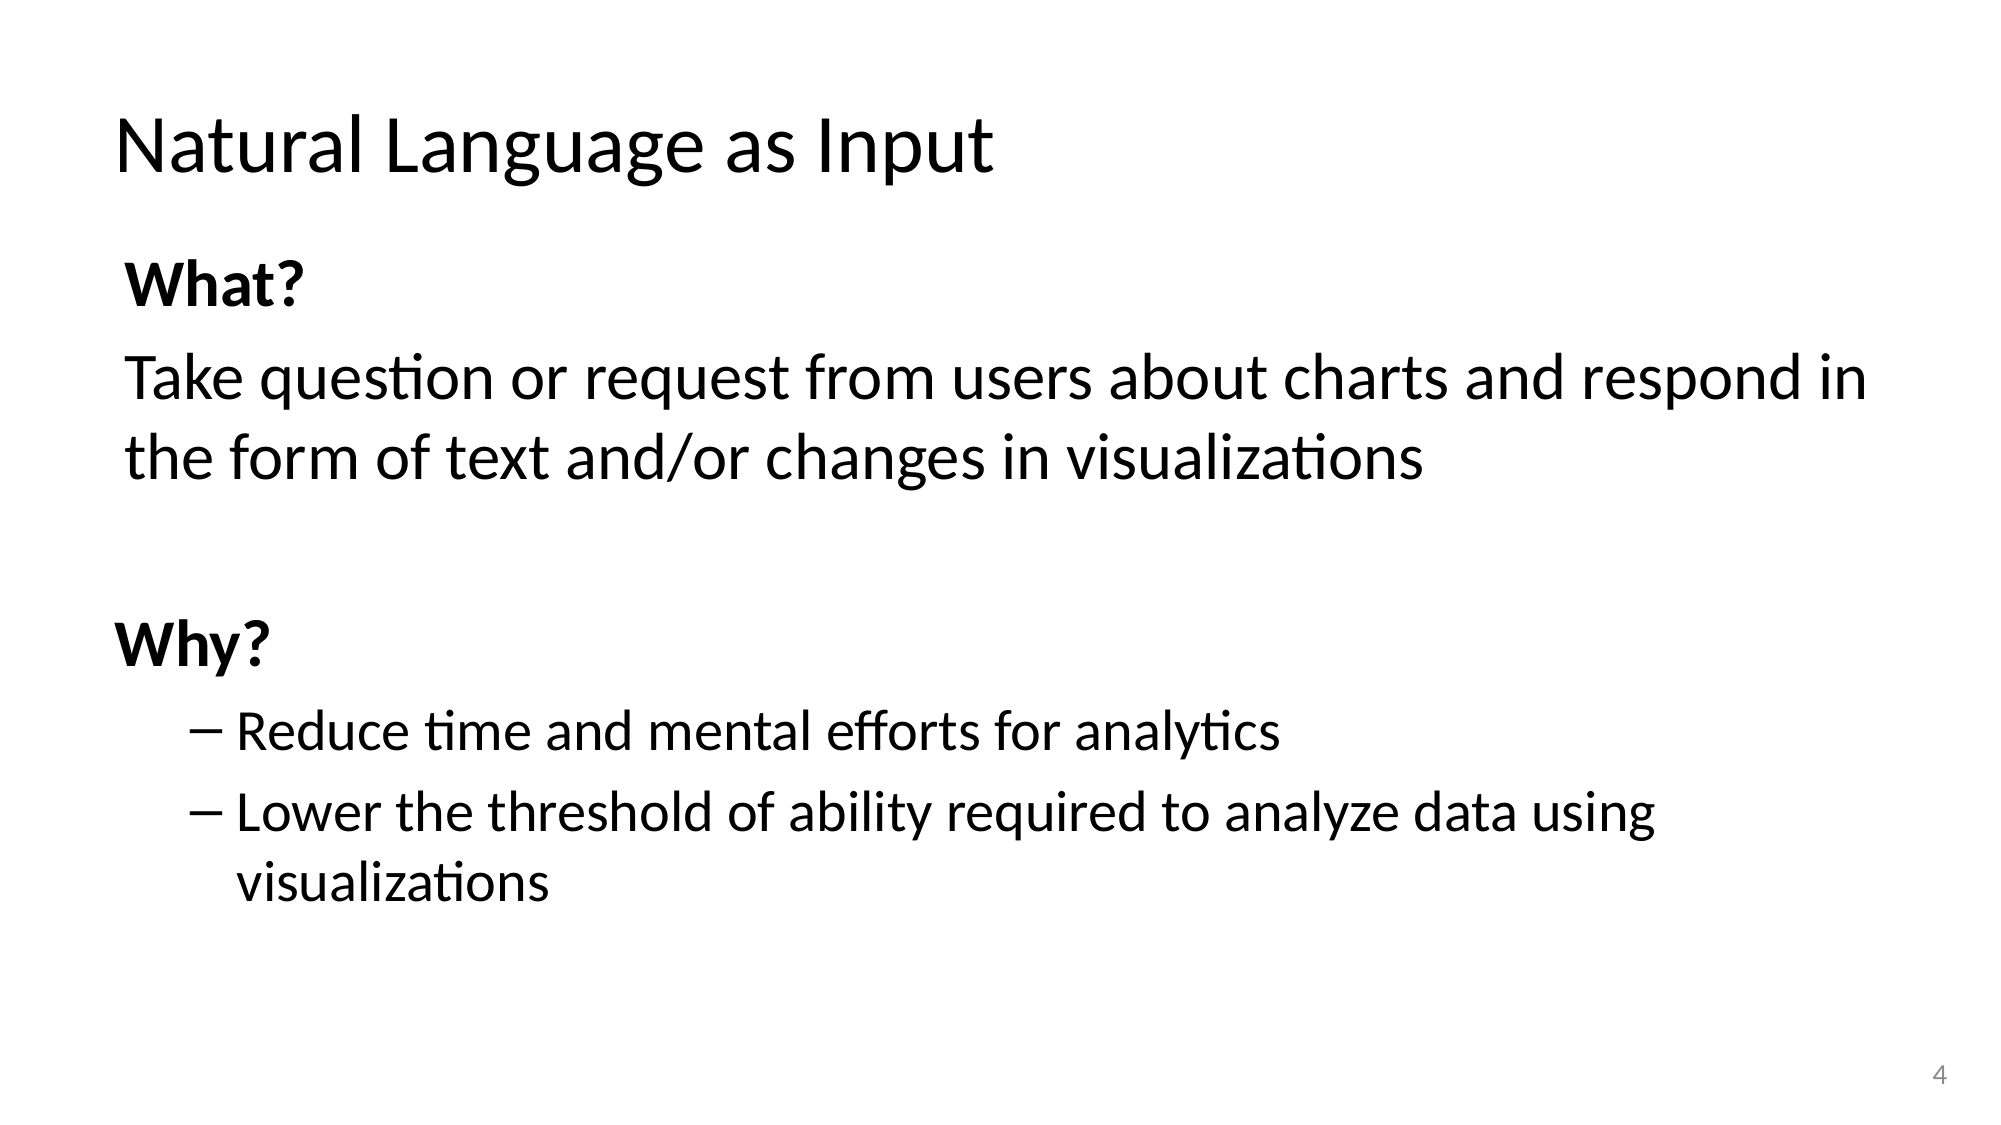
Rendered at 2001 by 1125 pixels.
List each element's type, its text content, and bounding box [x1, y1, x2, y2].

slide_number 4 [1495, 1042, 1963, 1103]
list What? Take question or request from users about charts and respond in the form of text and/or changes in visualizations Why? Reduce time and mental efforts for analytics Lower the threshold of ability required to analyze data using visualizations [99, 232, 1900, 1005]
title Natural Language as Input [99, 45, 1900, 232]
